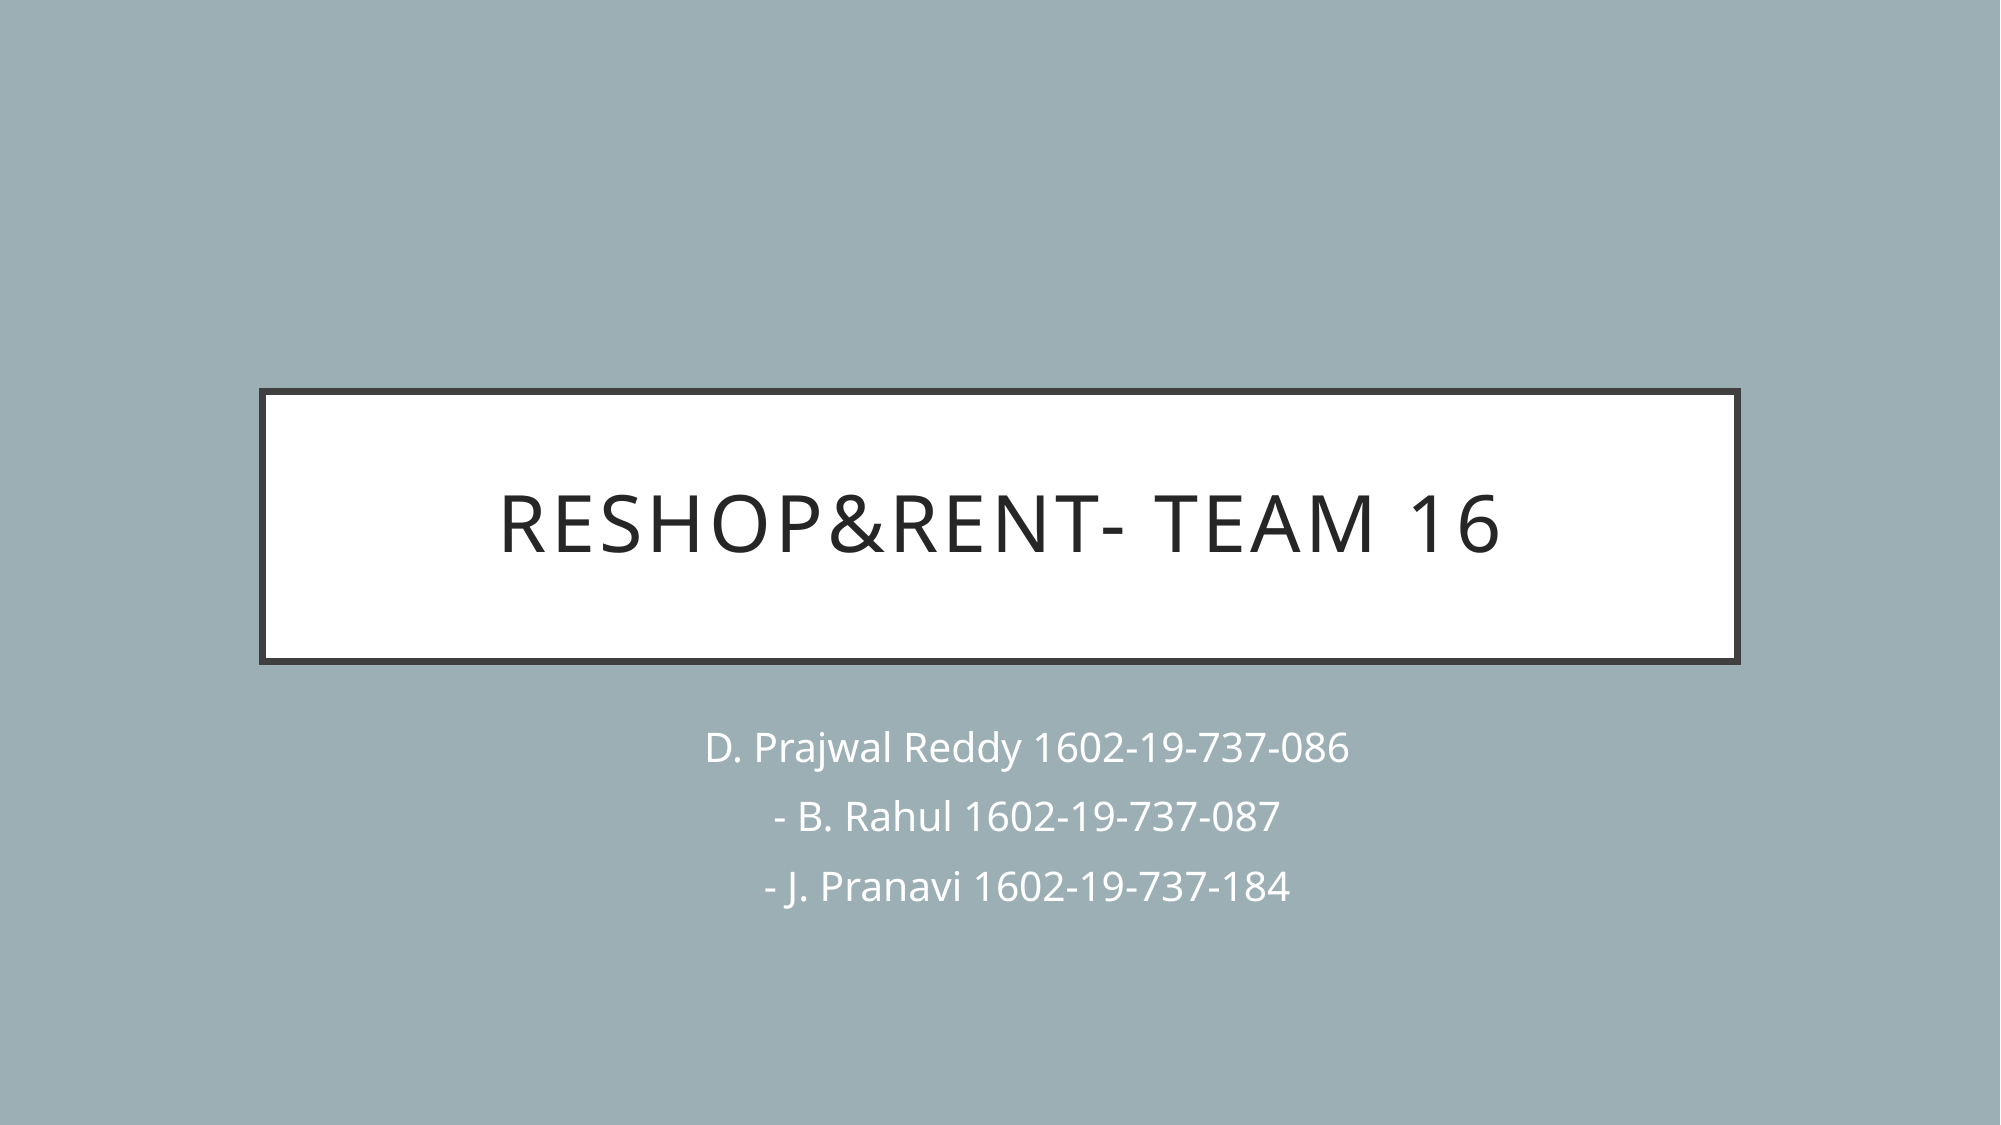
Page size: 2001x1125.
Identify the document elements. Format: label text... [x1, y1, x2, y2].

subtitle D. Prajwal Reddy 1602-19-737-086 - B. Rahul 1602-19-737-087 - J. Pranavi 1602-19-737-184 [442, 713, 1558, 918]
title ReShop&Rent- Team 16 [259, 388, 1741, 665]
